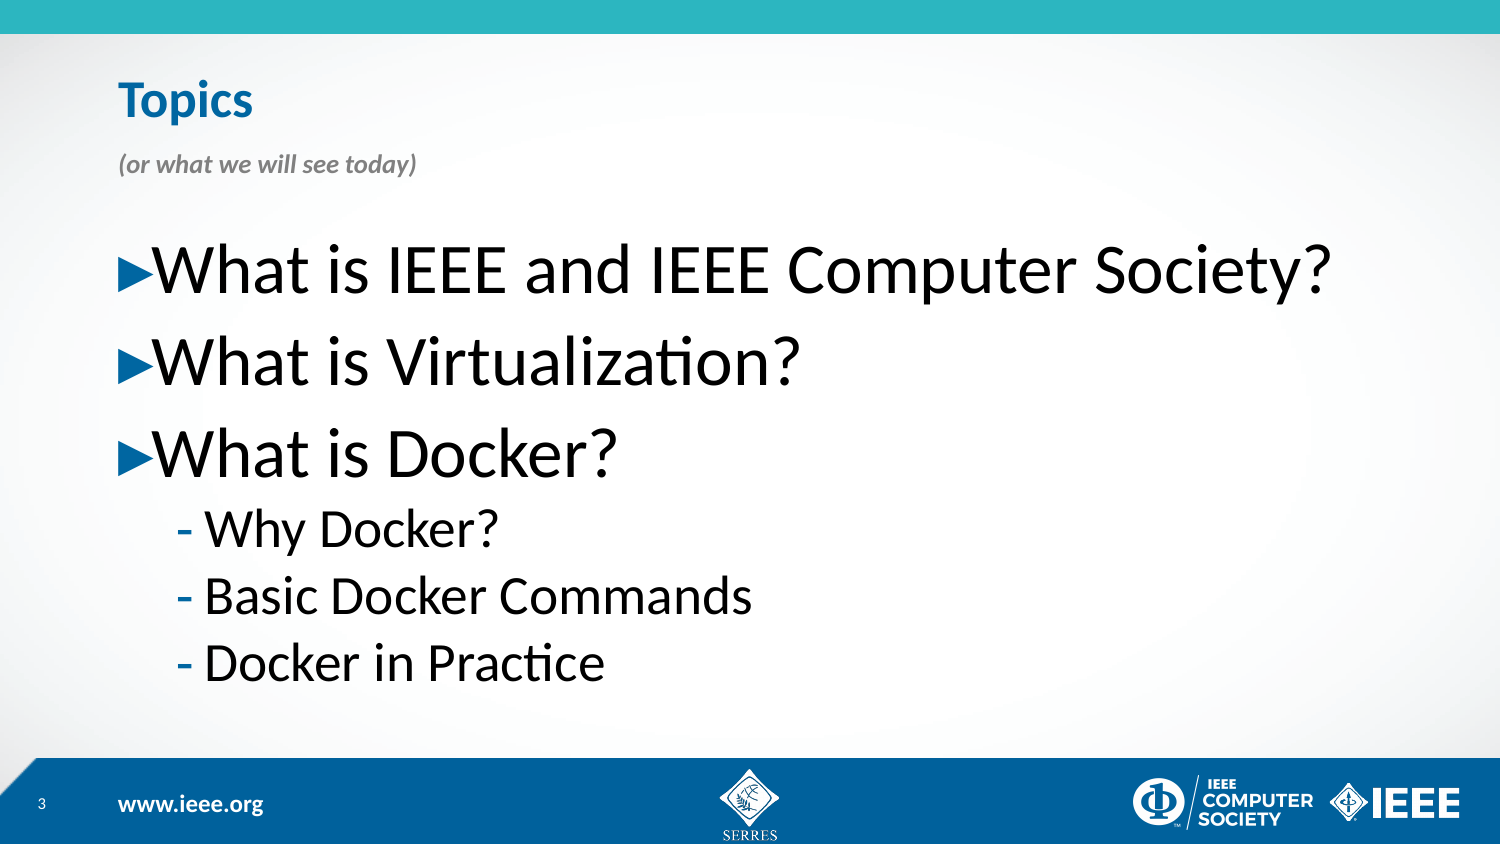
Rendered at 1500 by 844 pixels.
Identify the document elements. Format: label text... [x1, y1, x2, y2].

picture [706, 766, 794, 844]
picture [1133, 775, 1313, 830]
list (or what we will see today) [103, 143, 1397, 188]
title Topics [103, 68, 1397, 137]
slide_number 3 [22, 775, 93, 830]
list What is IEEE and IEEE Computer Society? What is Virtualization? What is Docker? Why Docker? Basic Docker Commands Docker in Practice [103, 224, 1397, 710]
